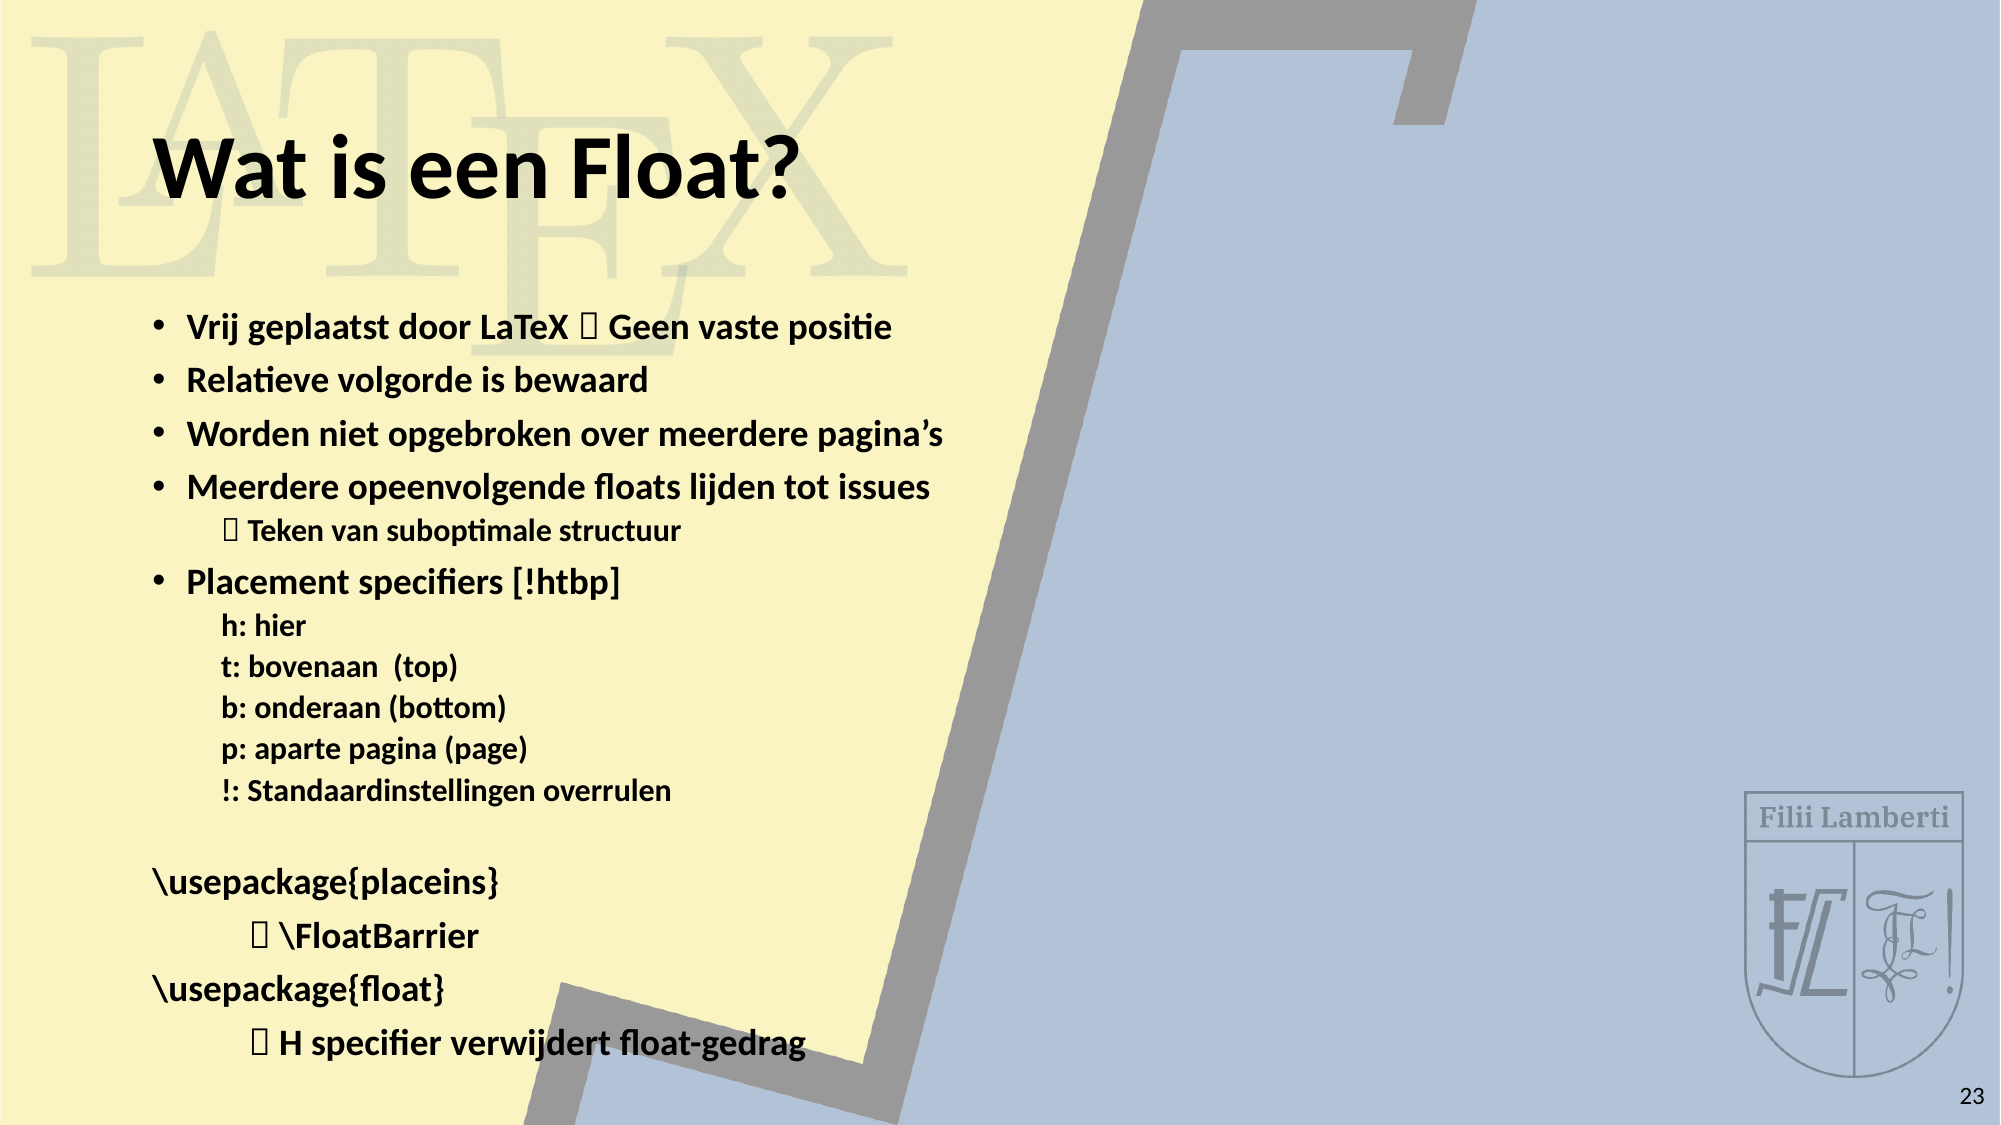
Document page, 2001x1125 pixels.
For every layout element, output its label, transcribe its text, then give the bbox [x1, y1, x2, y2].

title Wat is een Float? [137, 59, 1863, 278]
slide_number 23 [1550, 1065, 2000, 1125]
list Vrij geplaatst door LaTeX  Geen vaste positie Relatieve volgorde is bewaard Worden niet opgebroken over meerdere pagina’s Meerdere opeenvolgende floats lijden tot issues  Teken van suboptimale structuur Placement specifiers [!htbp] h: hier t: bovenaan (top) b: onderaan (bottom) p: aparte pagina (page) !: Standaardinstellingen overrulen \usepackage{placeins}  \FloatBarrier \usepackage{float}  H specifier verwijdert float-gedrag [137, 299, 1863, 1082]
picture [0, 0, 2000, 1125]
